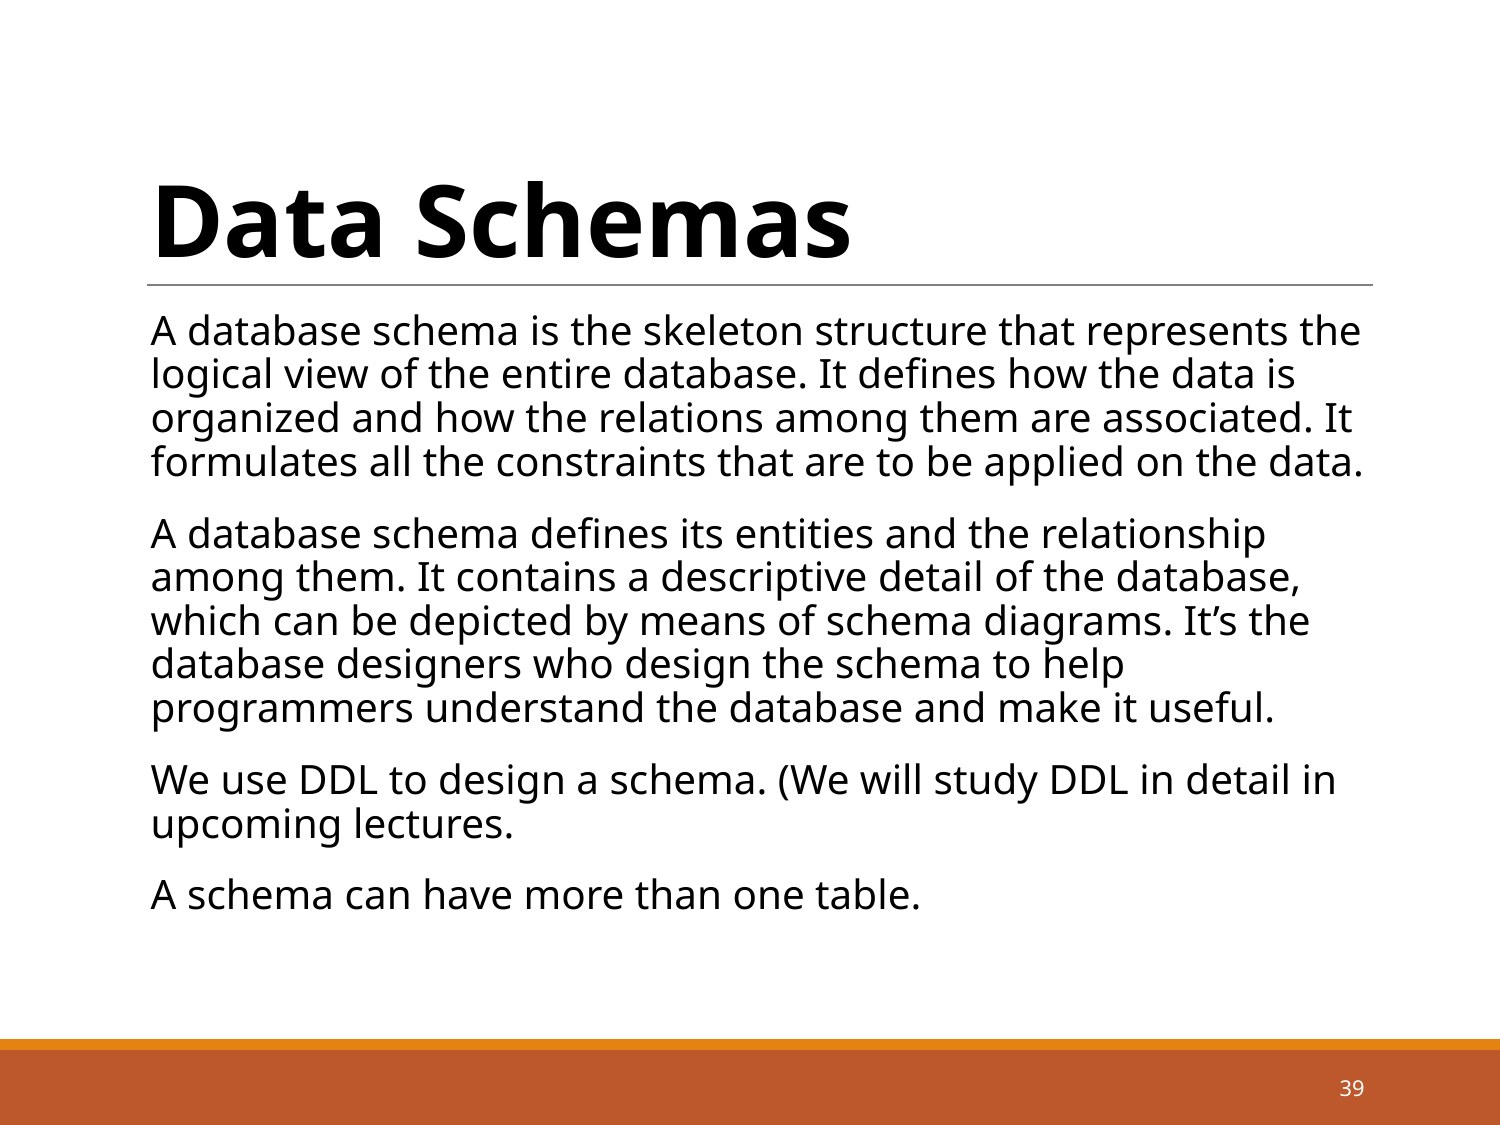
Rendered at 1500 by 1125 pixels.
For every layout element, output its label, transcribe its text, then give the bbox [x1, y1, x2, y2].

list A database schema is the skeleton structure that represents the logical view of the entire database. It defines how the data is organized and how the relations among them are associated. It formulates all the constraints that are to be applied on the data. A database schema defines its entities and the relationship among them. It contains a descriptive detail of the database, which can be depicted by means of schema diagrams. It’s the database designers who design the schema to help programmers understand the database and make it useful. We use DDL to design a schema. (We will study DDL in detail in upcoming lectures. A schema can have more than one table. [135, 302, 1373, 963]
title Data Schemas [135, 47, 1373, 285]
slide_number ‹#› [1218, 1059, 1380, 1120]
